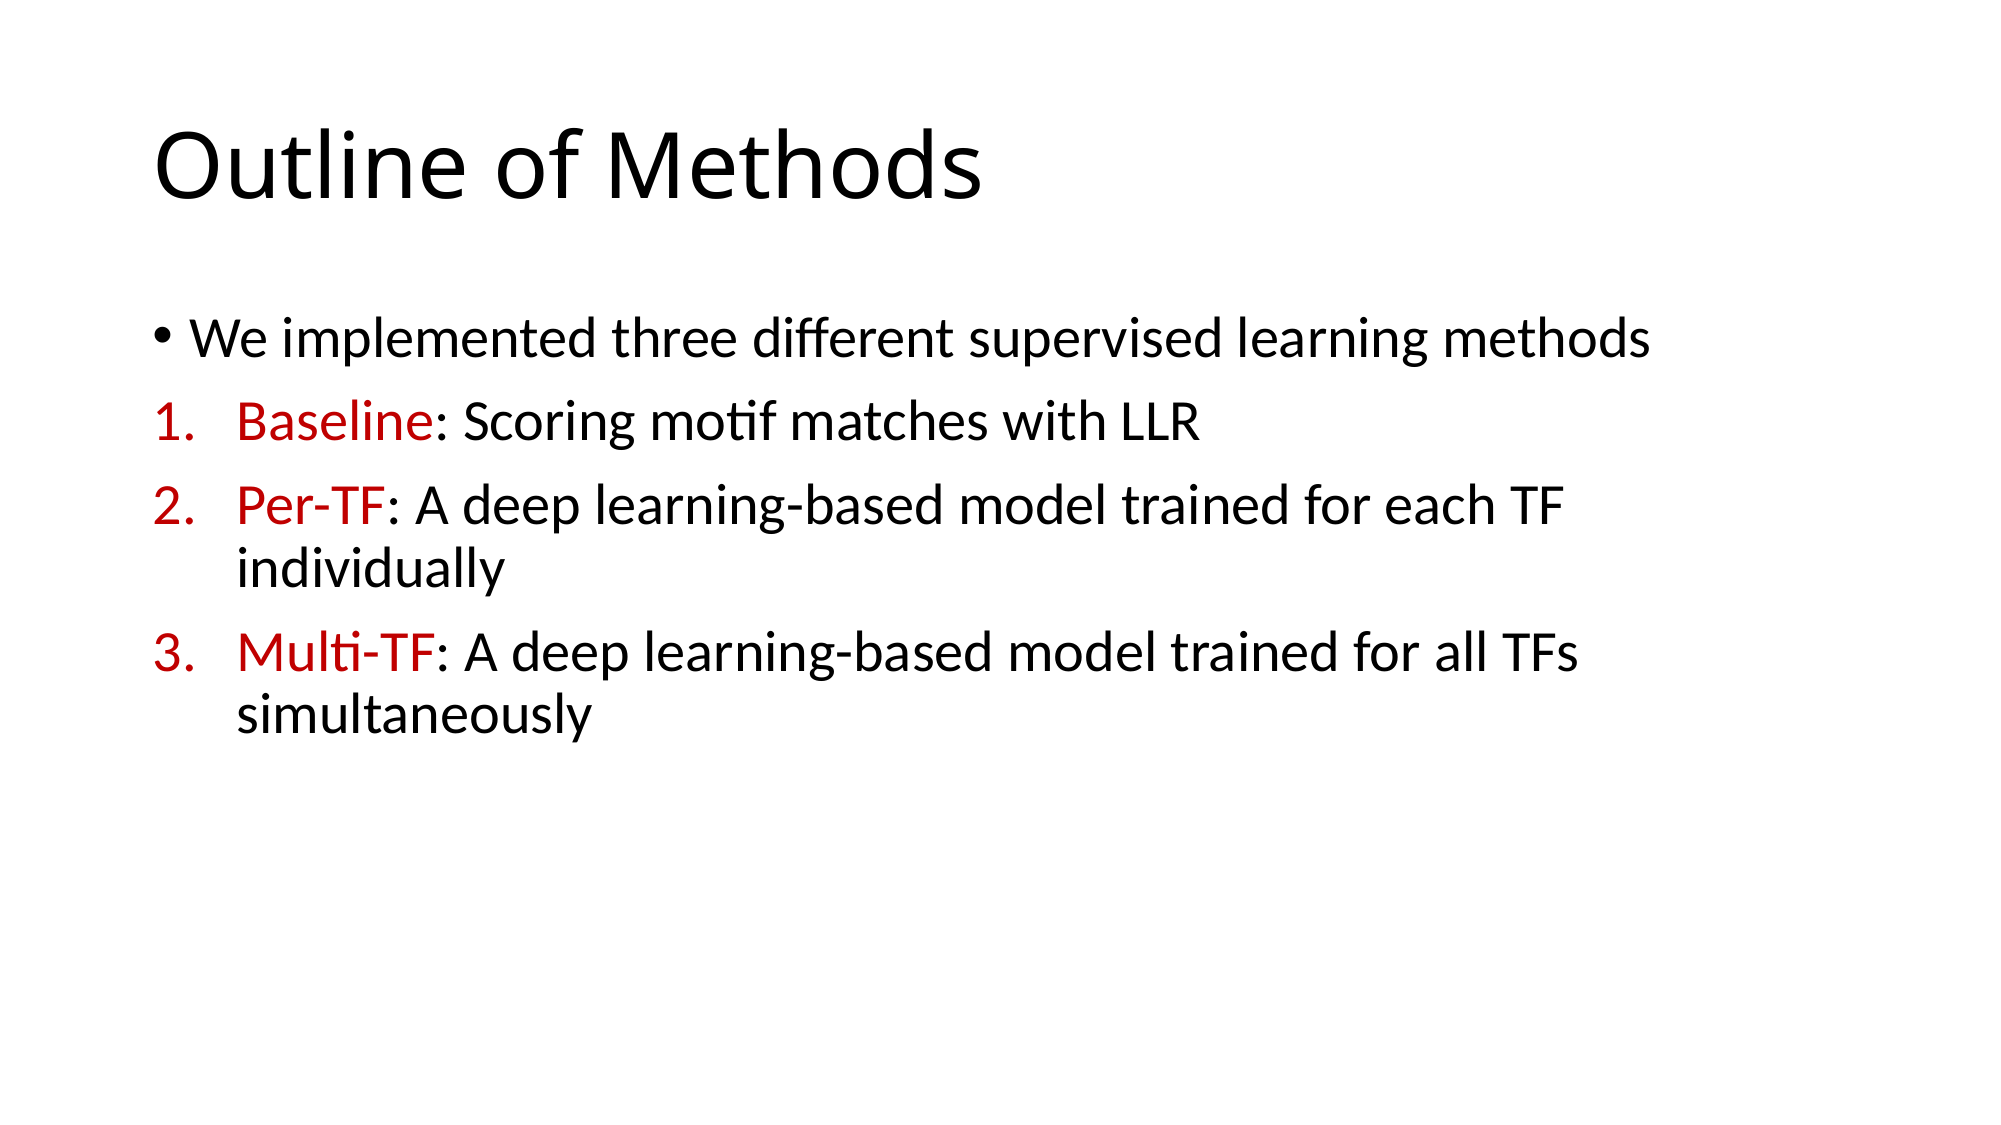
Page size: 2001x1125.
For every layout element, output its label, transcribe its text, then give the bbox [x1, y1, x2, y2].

title Outline of Methods [137, 59, 1863, 278]
list We implemented three different supervised learning methods Baseline: Scoring motif matches with LLR Per-TF: A deep learning-based model trained for each TF individually Multi-TF: A deep learning-based model trained for all TFs simultaneously [137, 299, 1863, 1014]
